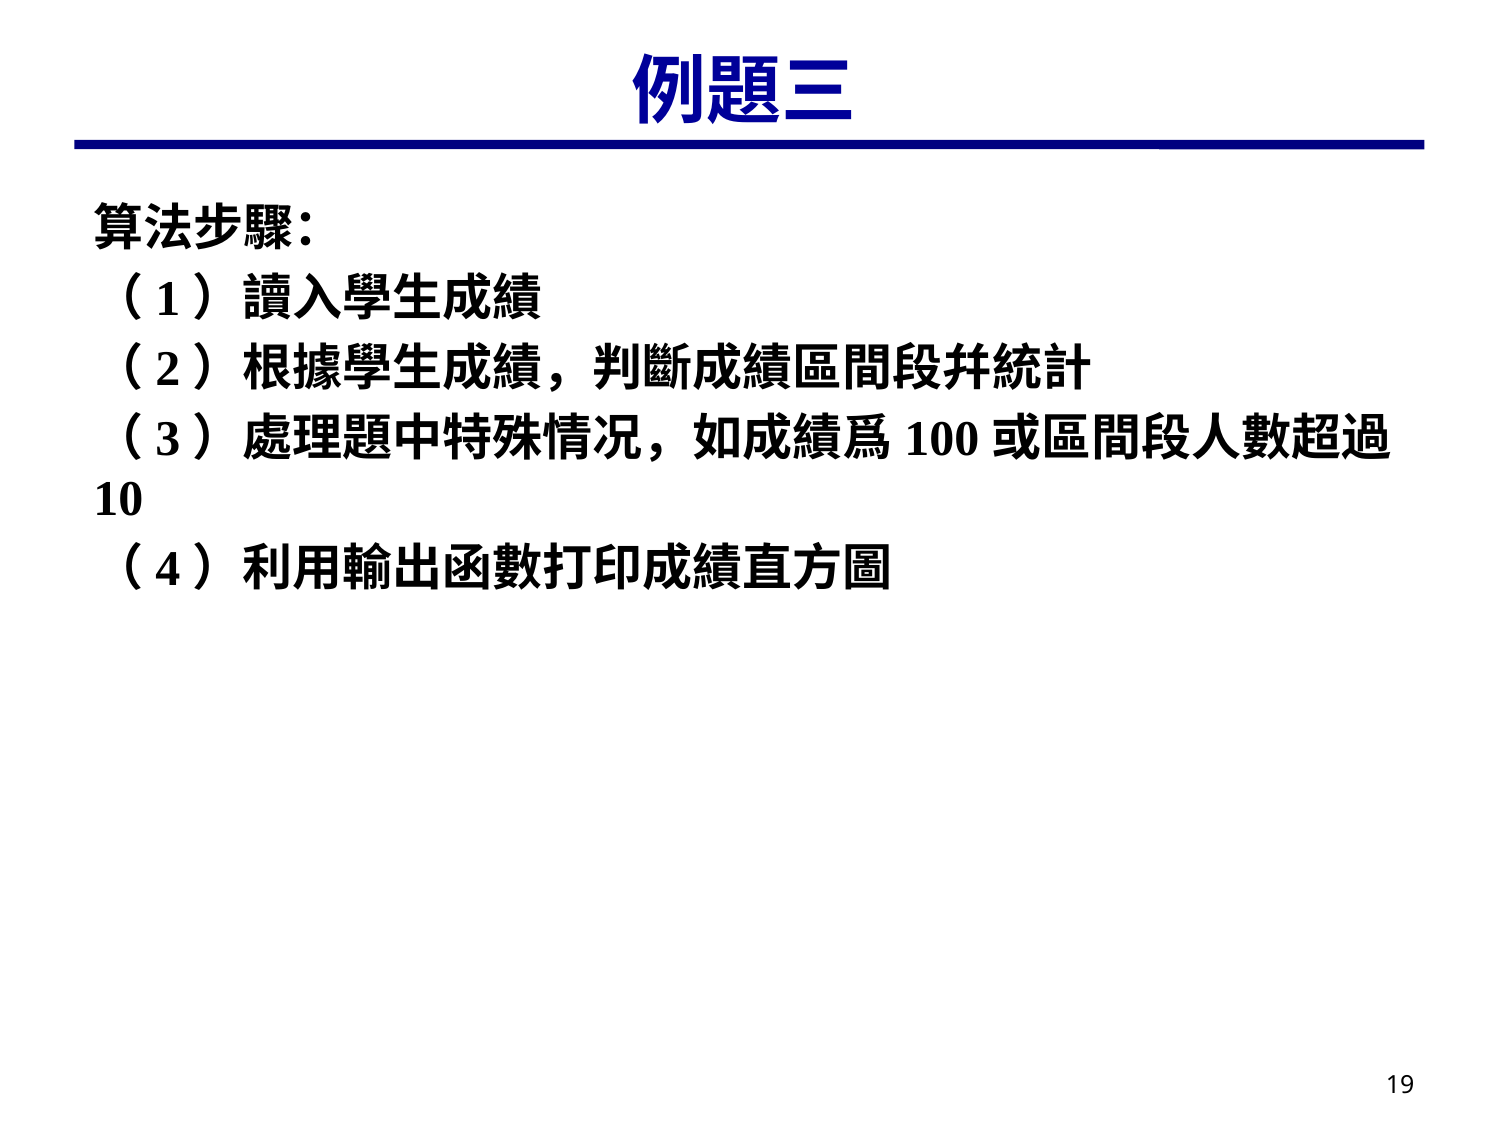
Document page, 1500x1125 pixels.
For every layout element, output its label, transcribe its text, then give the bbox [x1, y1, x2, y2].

text_box 算法步驟： （1）讀入學生成績 （2）根據學生成績，判斷成績區間段幷統計 （3）處理題中特殊情况，如成績爲100或區間段人數超過10 （4）利用輸出函數打印成績直方圖 [78, 187, 1426, 603]
title 例題三 [50, 24, 1438, 150]
